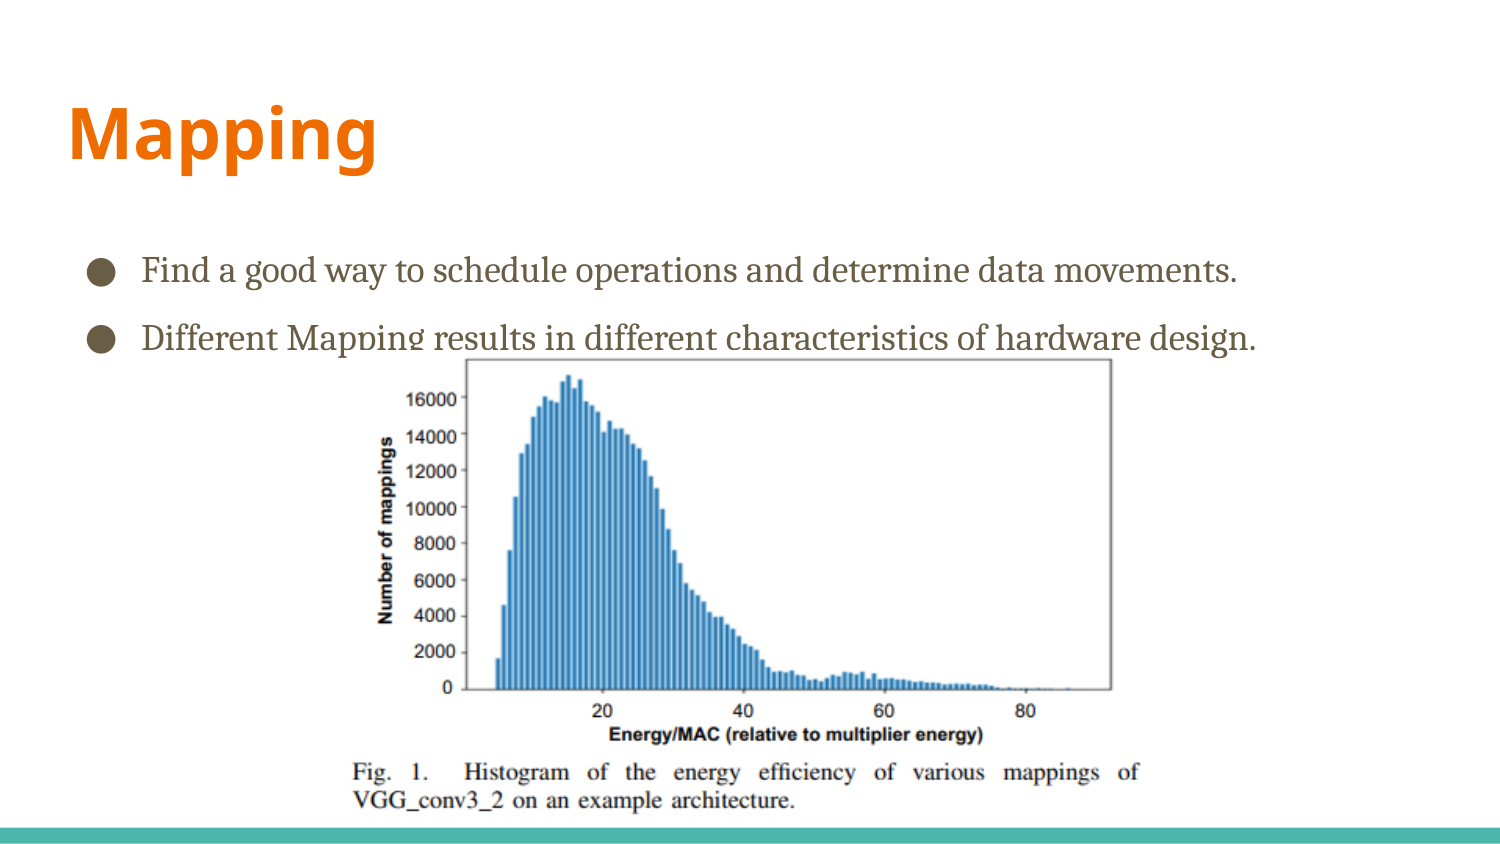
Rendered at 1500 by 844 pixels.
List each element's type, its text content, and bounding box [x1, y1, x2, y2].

list Find a good way to schedule operations and determine data movements. Different Mapping results in different characteristics of hardware design. [51, 207, 1449, 750]
picture [347, 349, 1153, 817]
title Mapping [51, 72, 1449, 189]
